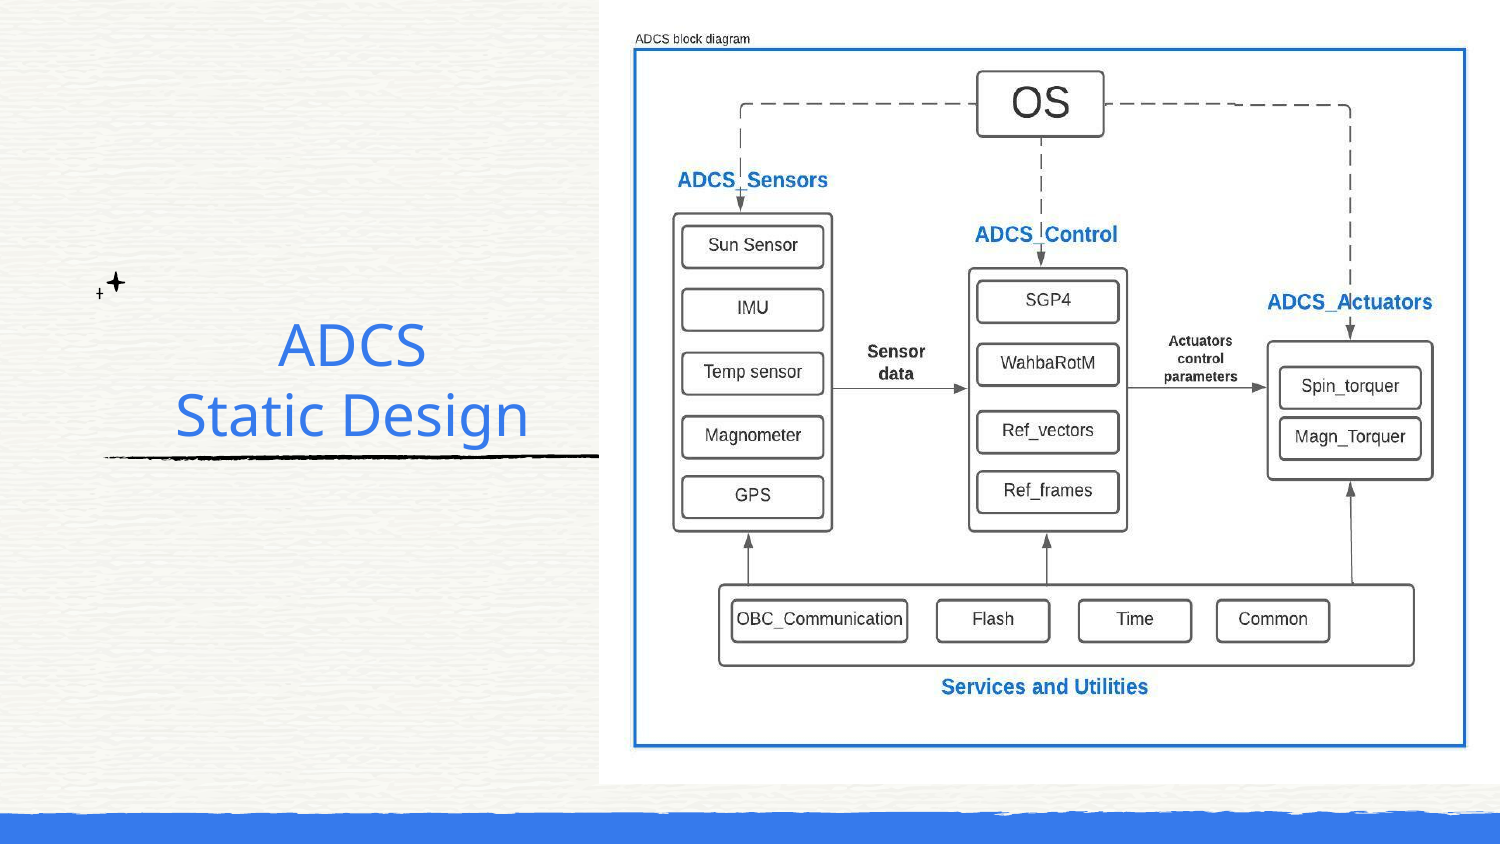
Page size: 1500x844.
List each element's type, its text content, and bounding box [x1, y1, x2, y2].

text_box [103, 454, 593, 461]
title ADCS Static Design [66, 293, 593, 446]
text_box [1000, 811, 1010, 815]
picture [0, 0, 1500, 815]
text_box [96, 271, 126, 300]
